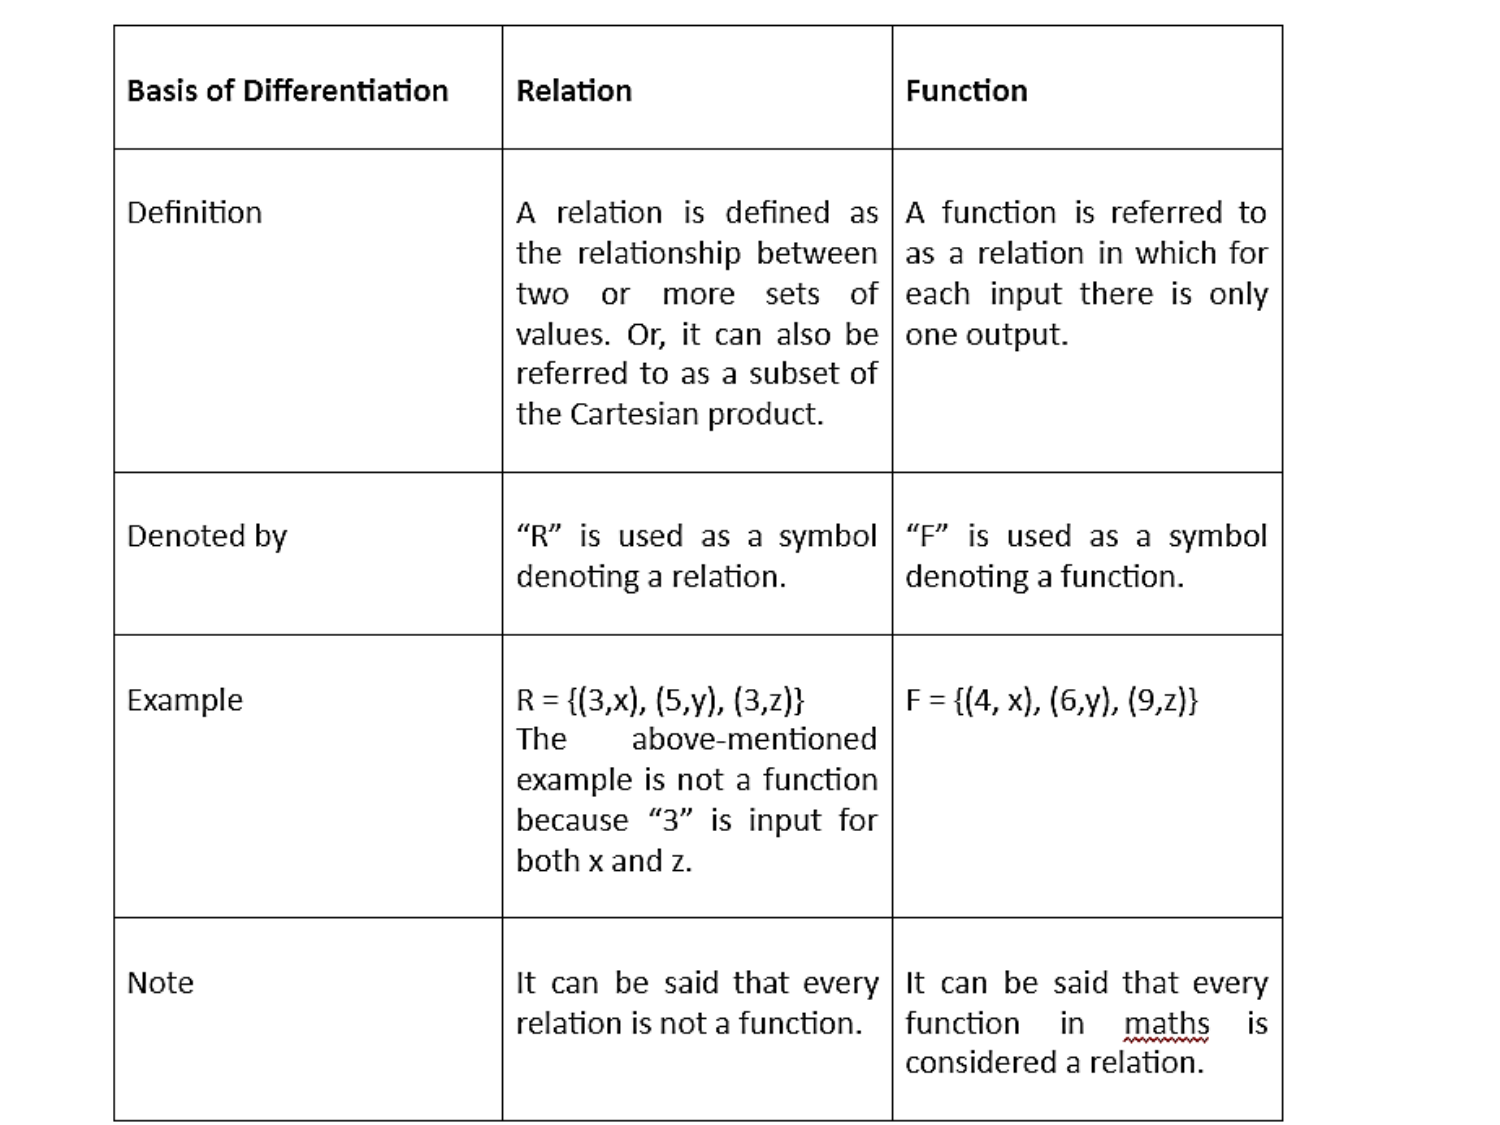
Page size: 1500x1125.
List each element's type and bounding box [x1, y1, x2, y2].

picture [99, 12, 1300, 1125]
